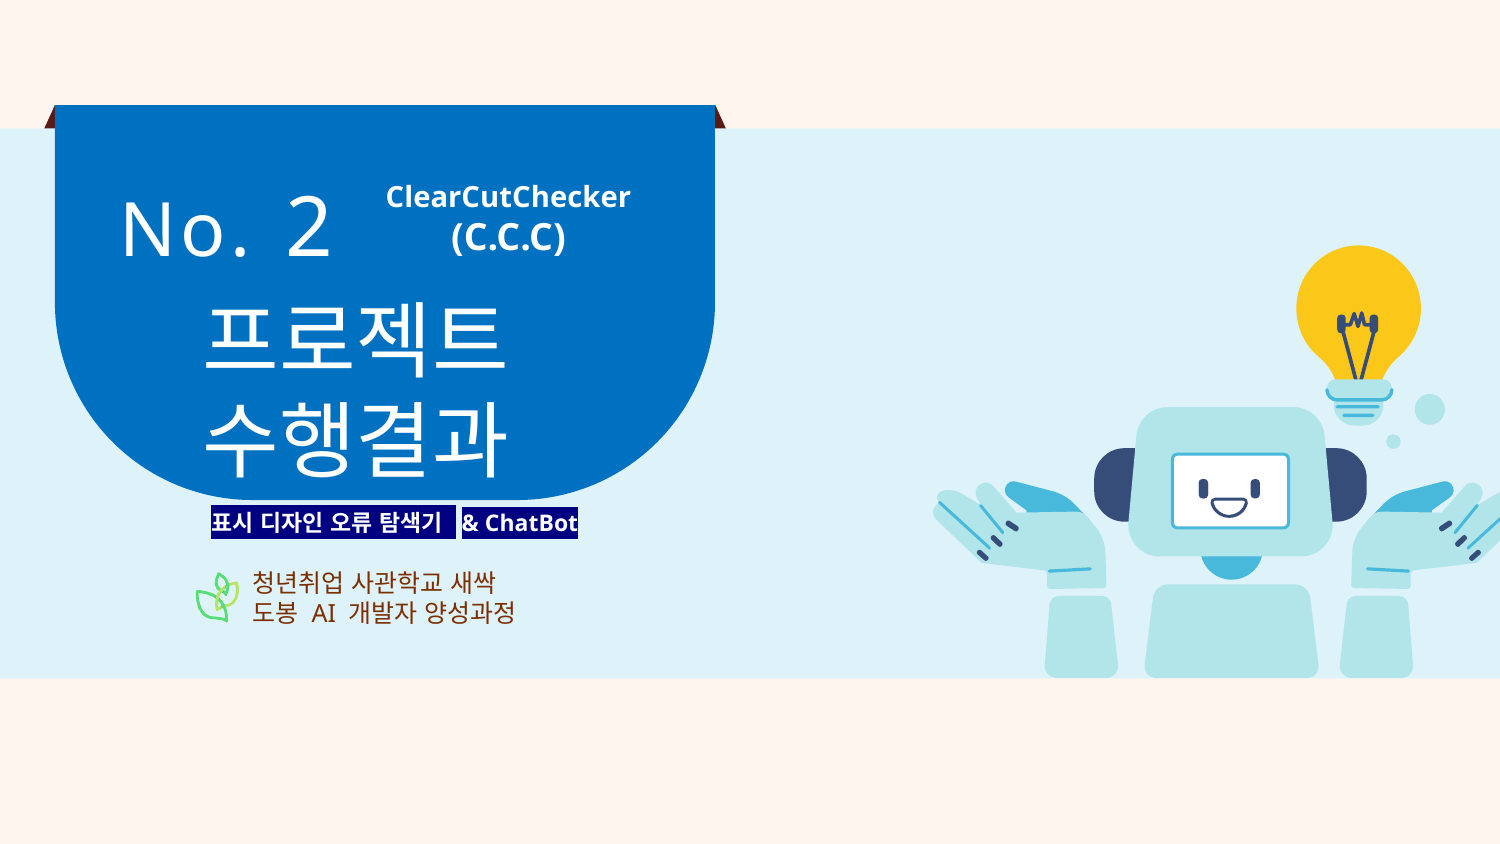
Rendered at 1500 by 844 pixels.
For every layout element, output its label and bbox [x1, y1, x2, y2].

text_box [1294, 242, 1421, 426]
text_box [0, 104, 1500, 679]
text_box [931, 393, 1500, 678]
text_box [190, 559, 569, 636]
